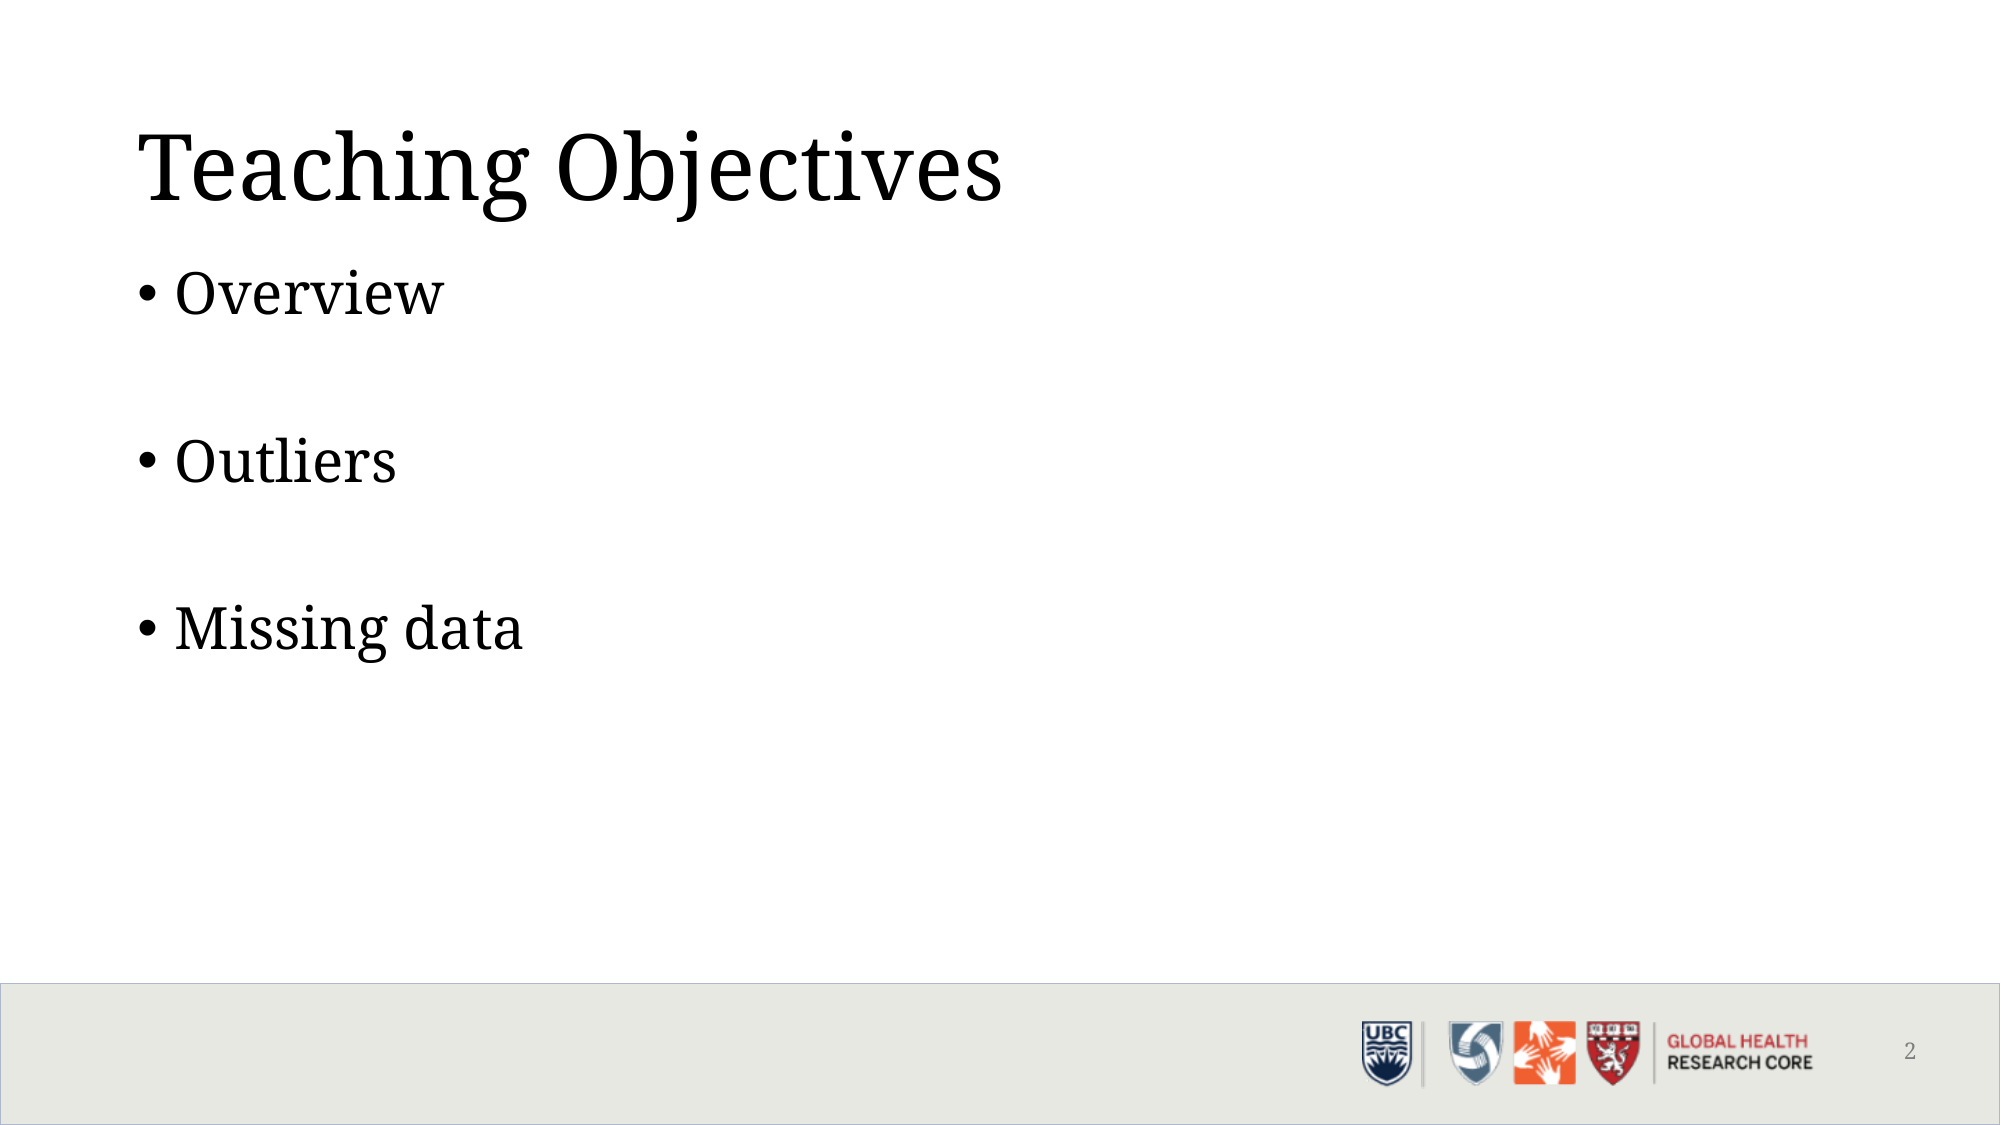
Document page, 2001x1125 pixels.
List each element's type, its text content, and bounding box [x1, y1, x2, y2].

title Teaching Objectives [137, 59, 1863, 228]
picture [1362, 1021, 1859, 1114]
list Overview Outliers Missing data [137, 256, 1863, 969]
